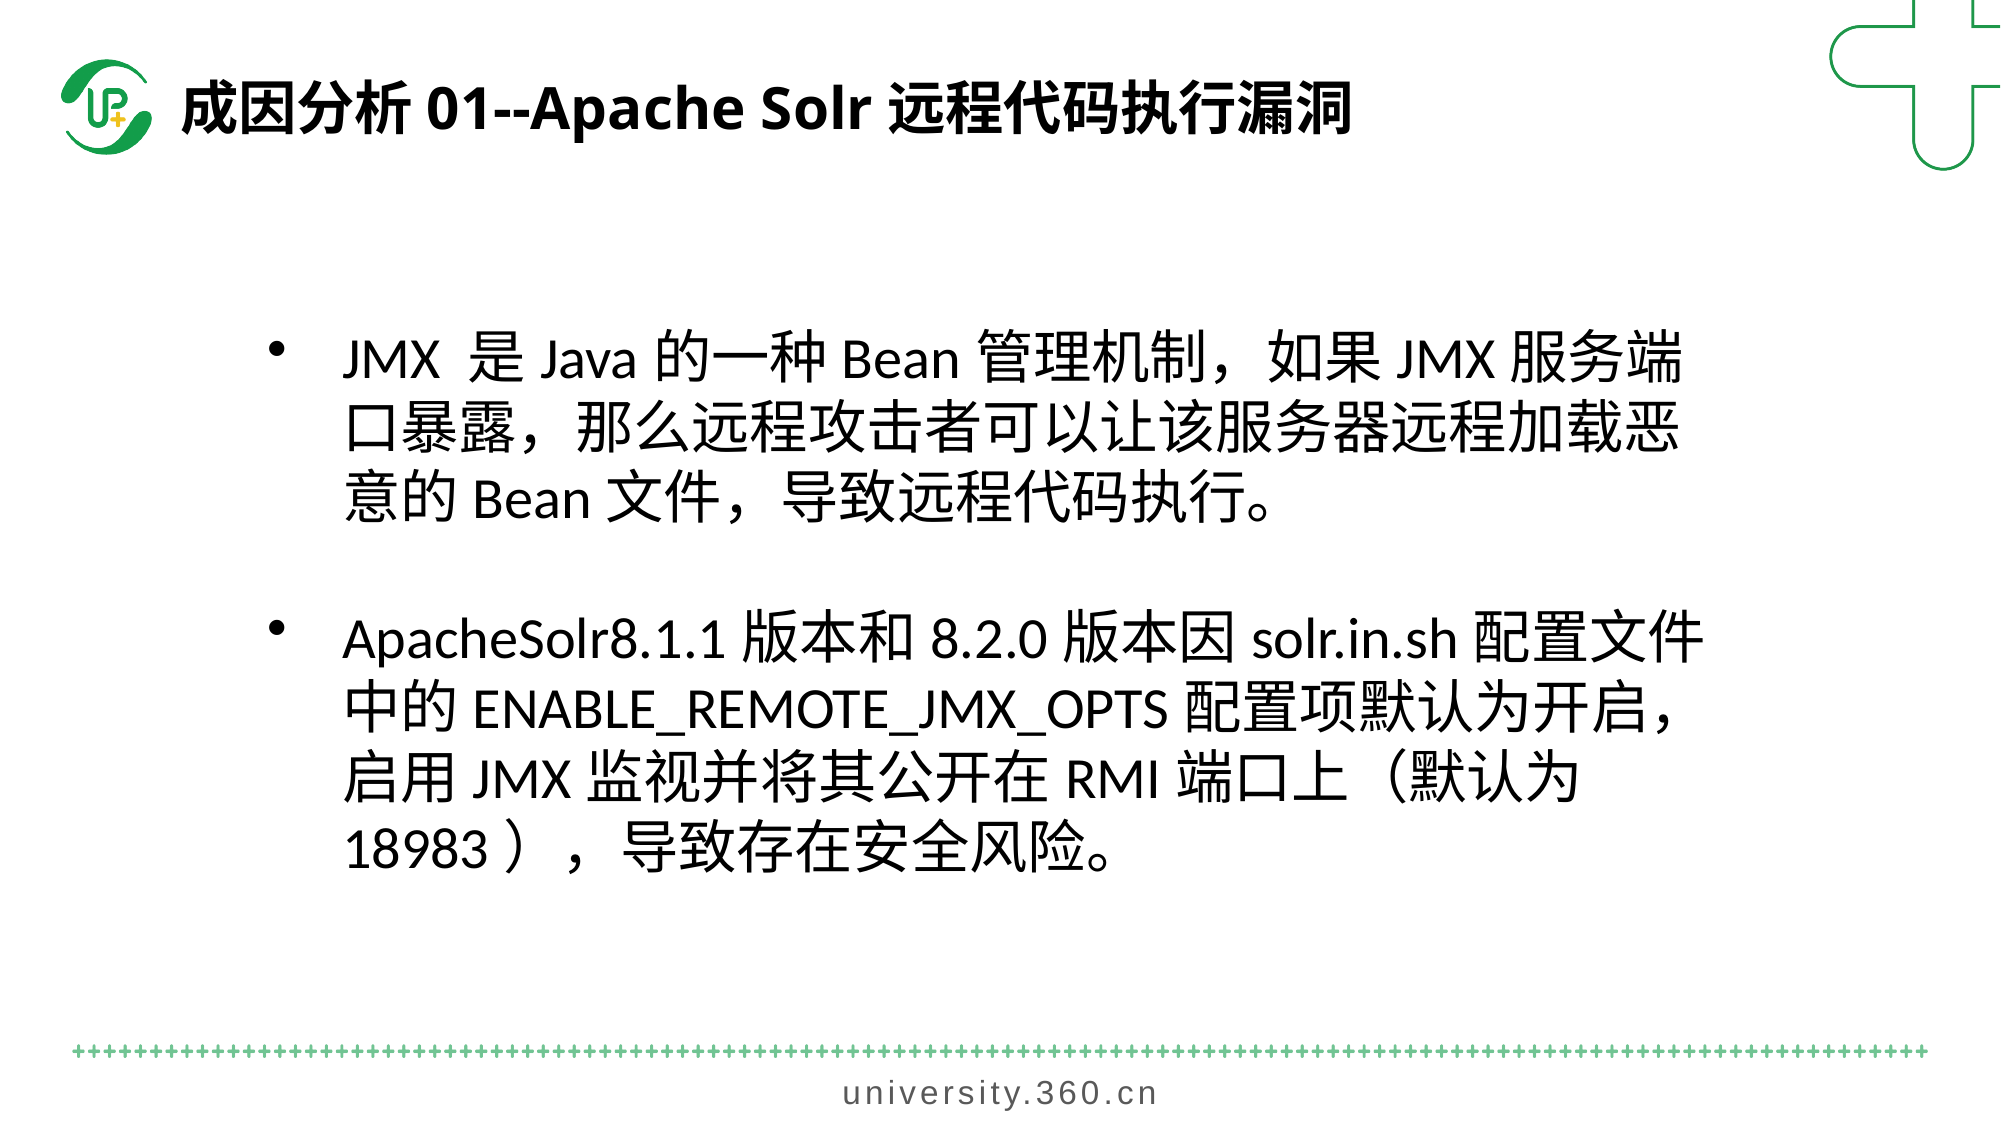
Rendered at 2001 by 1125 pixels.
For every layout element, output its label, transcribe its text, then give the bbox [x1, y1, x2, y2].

text_box JMX 是Java的一种Bean管理机制，如果JMX服务端口暴露，那么远程攻击者可以让该服务器远程加载恶意的Bean文件，导致远程代码执行。 ApacheSolr8.1.1版本和8.2.0版本因solr.in.sh配置文件中的ENABLE_REMOTE_JMX_OPTS配置项默认为开启，启用JMX监视并将其公开在RMI端口上（默认为18983），导致存在安全风险。 [267, 320, 1733, 957]
picture [1825, 0, 2001, 175]
picture [61, 59, 152, 155]
picture [72, 1044, 1928, 1058]
text_box 成因分析01--Apache Solr远程代码执行漏洞 [165, 63, 1326, 157]
